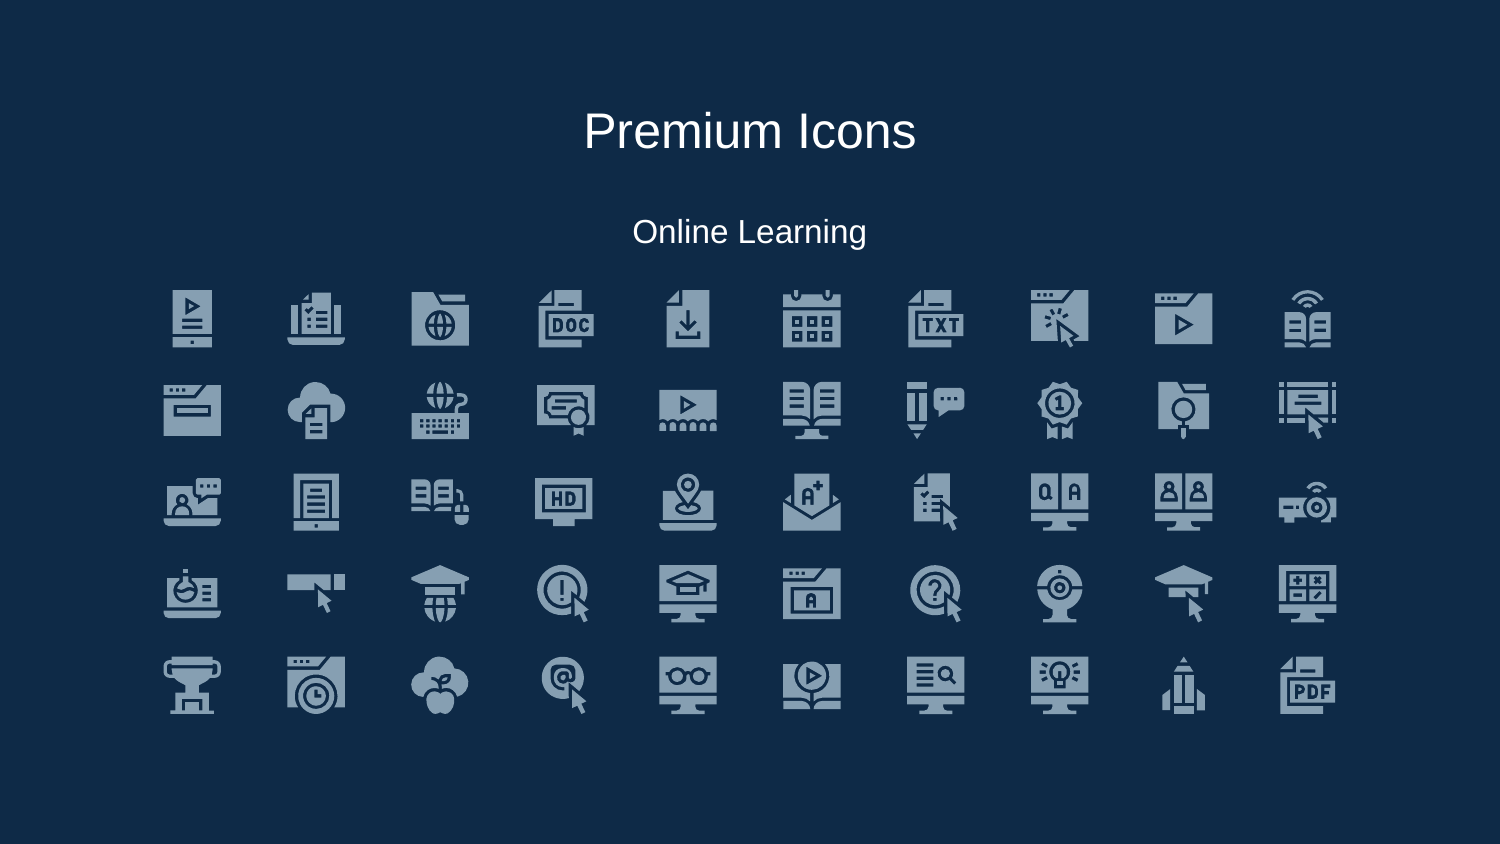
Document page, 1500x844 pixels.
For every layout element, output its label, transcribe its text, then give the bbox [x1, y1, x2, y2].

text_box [172, 289, 213, 348]
text_box [538, 290, 582, 348]
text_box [1162, 656, 1206, 715]
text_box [287, 292, 346, 346]
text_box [287, 656, 346, 715]
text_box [1154, 564, 1213, 623]
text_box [1278, 381, 1337, 440]
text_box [1284, 289, 1331, 348]
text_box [163, 477, 222, 527]
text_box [913, 473, 959, 531]
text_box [411, 564, 469, 623]
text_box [411, 479, 469, 526]
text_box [659, 564, 717, 623]
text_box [1158, 381, 1210, 440]
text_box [163, 568, 222, 619]
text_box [1030, 656, 1089, 715]
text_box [293, 473, 340, 532]
text_box Online Learning [489, 194, 1010, 274]
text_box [908, 289, 964, 348]
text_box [287, 381, 346, 440]
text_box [782, 473, 841, 532]
text_box [163, 656, 221, 714]
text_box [659, 389, 717, 432]
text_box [906, 656, 965, 715]
title Premium Icons [118, 83, 1382, 163]
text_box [536, 384, 595, 436]
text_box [1278, 564, 1337, 623]
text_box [782, 568, 841, 620]
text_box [1030, 289, 1089, 348]
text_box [1037, 381, 1083, 440]
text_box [782, 661, 841, 710]
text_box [1278, 481, 1337, 523]
text_box [539, 290, 552, 303]
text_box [411, 291, 470, 346]
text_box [1279, 656, 1336, 715]
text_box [287, 574, 346, 614]
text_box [1036, 564, 1083, 623]
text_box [411, 381, 471, 440]
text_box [906, 381, 965, 440]
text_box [659, 656, 717, 715]
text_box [666, 289, 710, 348]
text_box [906, 564, 962, 623]
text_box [163, 384, 222, 437]
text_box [782, 381, 841, 440]
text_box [782, 289, 841, 348]
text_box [659, 473, 717, 532]
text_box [1030, 473, 1089, 531]
text_box [569, 321, 574, 330]
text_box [534, 477, 593, 527]
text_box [1154, 293, 1213, 345]
text_box [548, 314, 594, 337]
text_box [410, 656, 470, 715]
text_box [527, 564, 595, 623]
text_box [539, 656, 587, 715]
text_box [1154, 473, 1213, 531]
